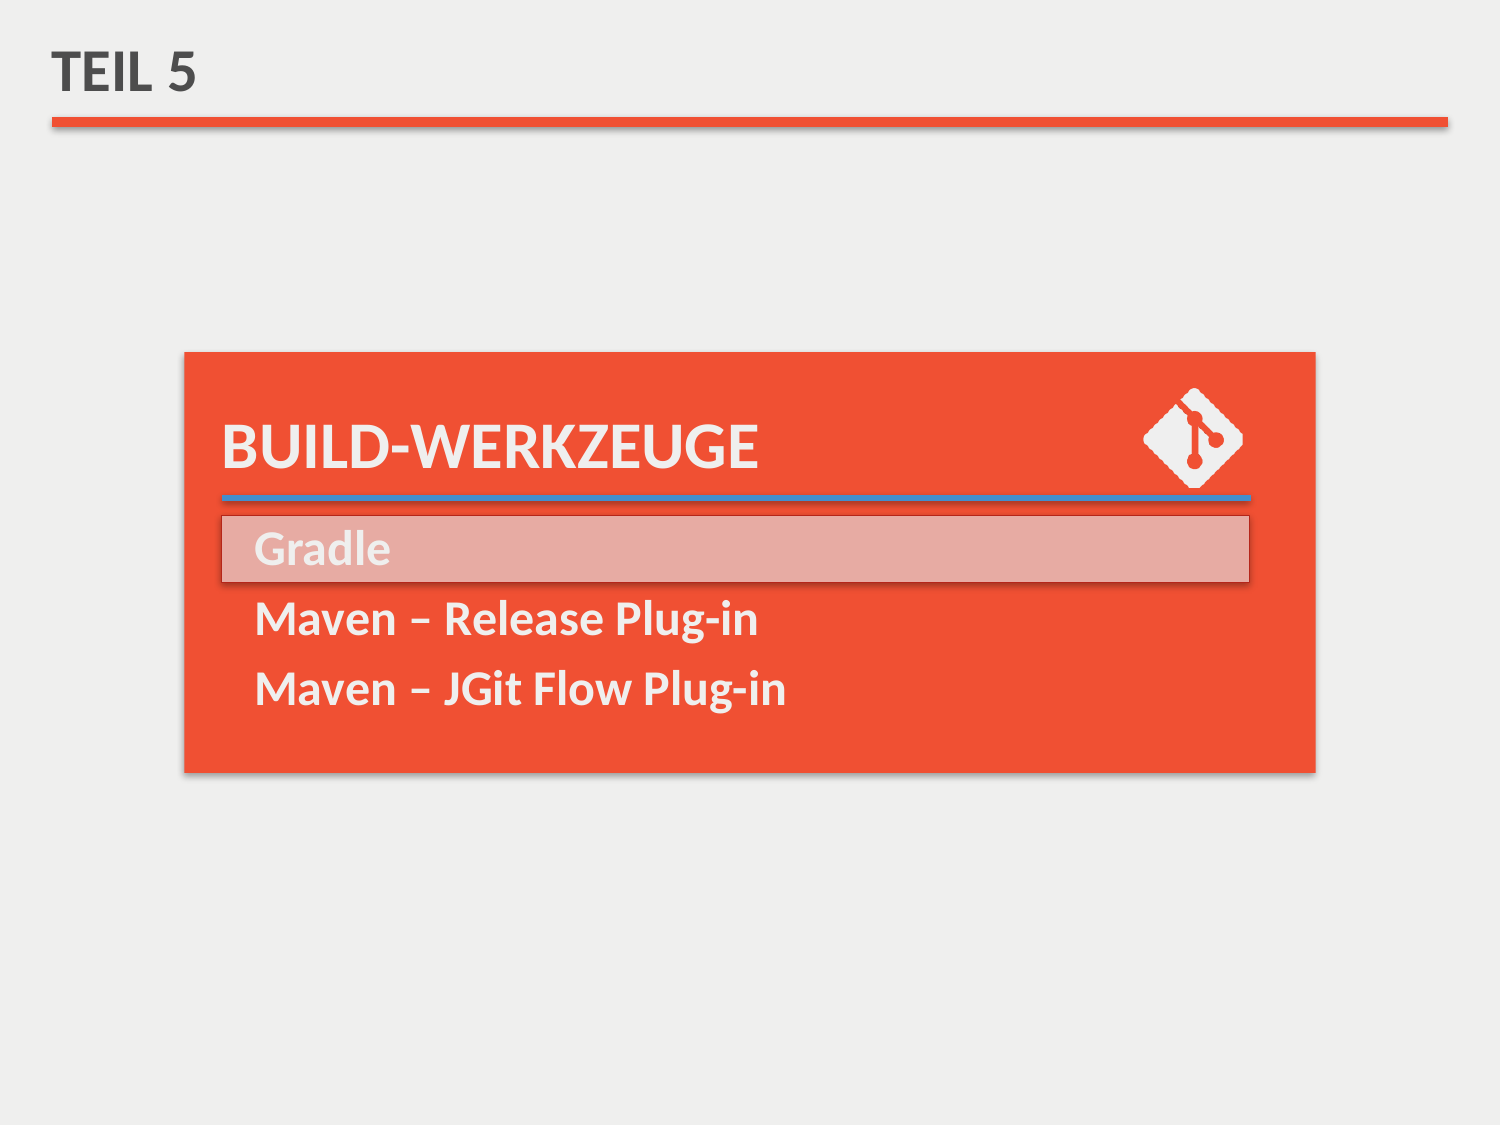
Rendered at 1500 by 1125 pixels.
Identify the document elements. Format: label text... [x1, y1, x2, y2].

list BUILD-WERKZEUGE [221, 402, 1273, 515]
text_box [221, 514, 1251, 583]
list Gradle Maven – Release Plug-in Maven – JGit Flow Plug-in [254, 515, 1306, 730]
title TEIL 5 [51, 30, 1449, 104]
text_box [241, 538, 1293, 754]
